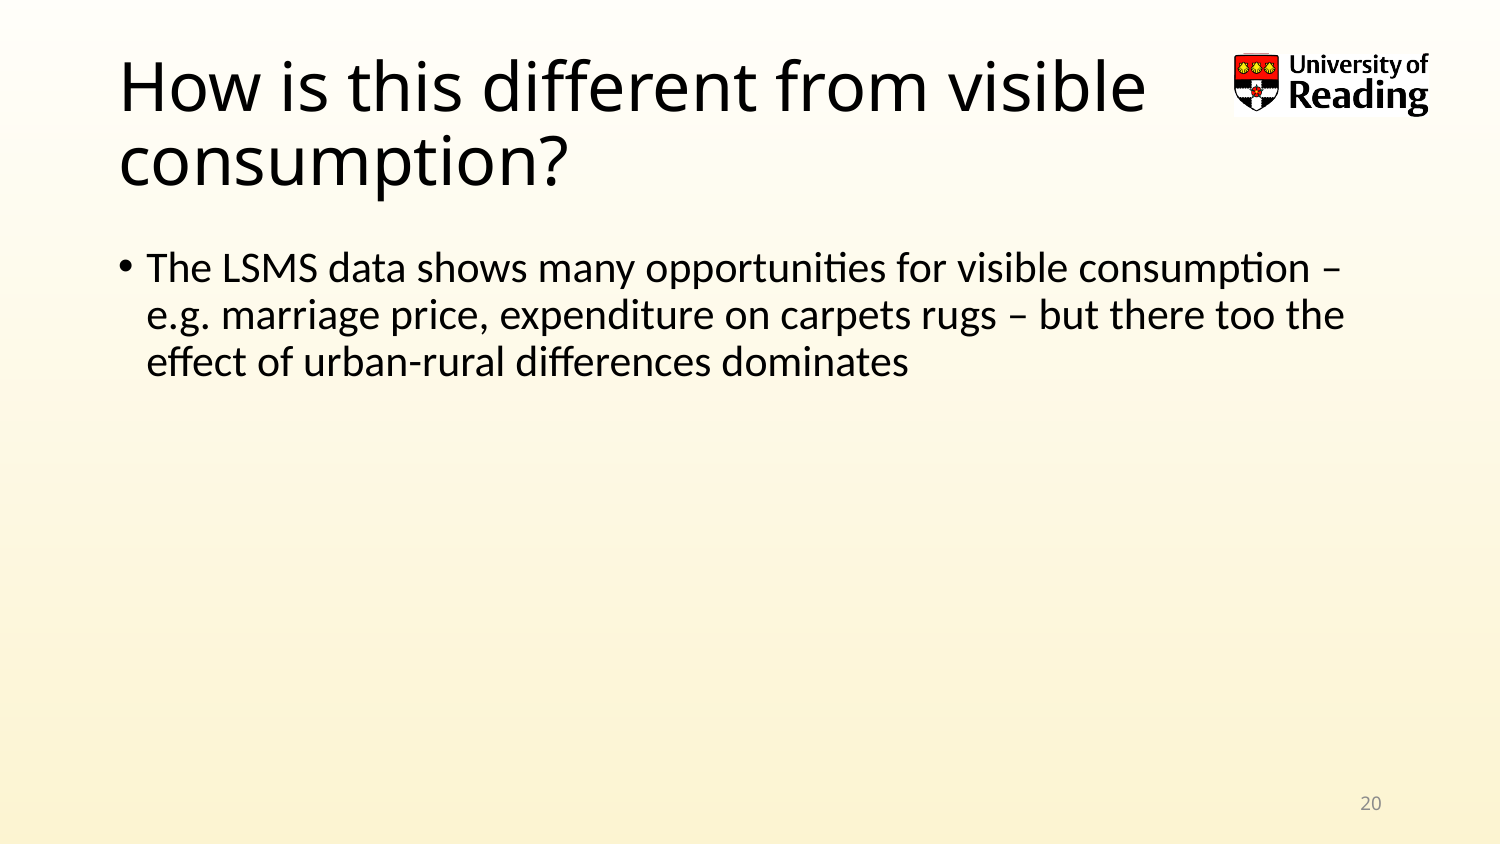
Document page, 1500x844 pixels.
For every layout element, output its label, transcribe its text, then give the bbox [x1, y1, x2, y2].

title How is this different from visible consumption? [103, 44, 1397, 208]
picture [1397, 53, 1429, 117]
list The LSMS data shows many opportunities for visible consumption – e.g. marriage price, expenditure on carpets rugs – but there too the effect of urban-rural differences dominates [103, 236, 1397, 772]
slide_number 20 [1059, 782, 1397, 827]
